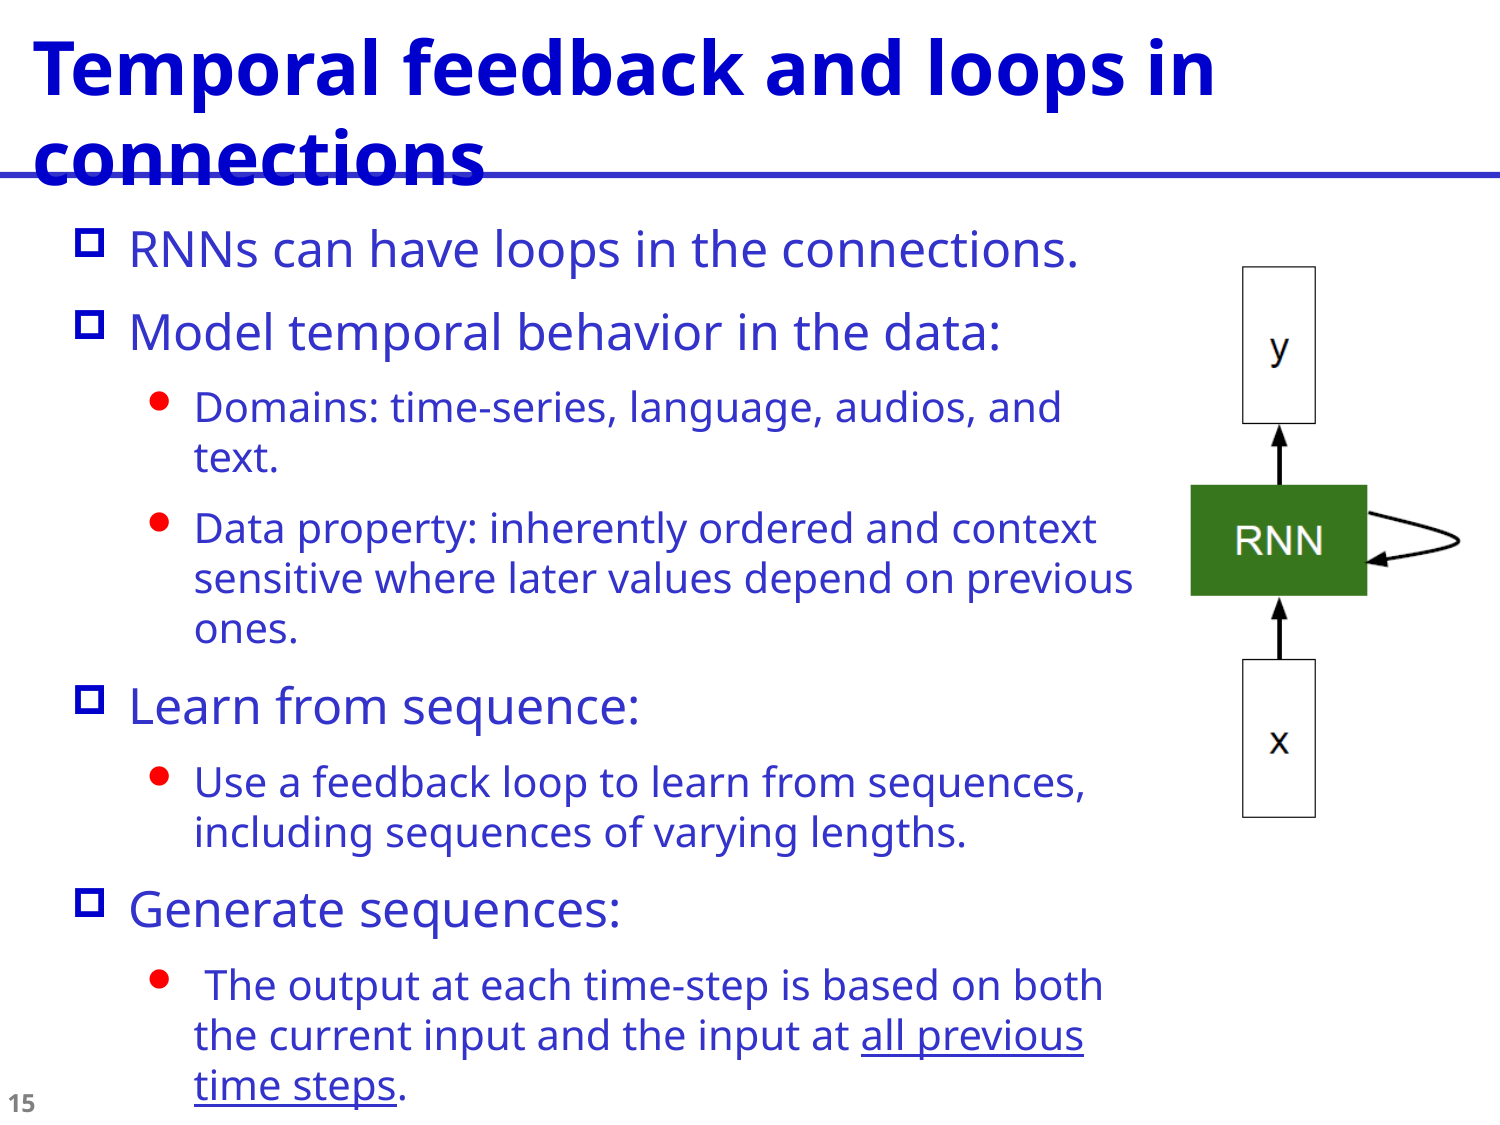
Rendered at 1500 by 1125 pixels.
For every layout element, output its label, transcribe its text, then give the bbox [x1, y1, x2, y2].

text_box Temporal feedback and loops in connections [17, 54, 1500, 167]
picture [1151, 243, 1469, 832]
text_box RNNs can have loops in the connections. Model temporal behavior in the data: Domains: time-series, language, audios, and text. Data property: inherently ordered and context sensitive where later values depend on previous ones. Learn from sequence: Use a feedback loop to learn from sequences, including sequences of varying lengths. Generate sequences: The output at each time-step is based on both the current input and the input at all previous time steps. [56, 210, 1152, 1057]
